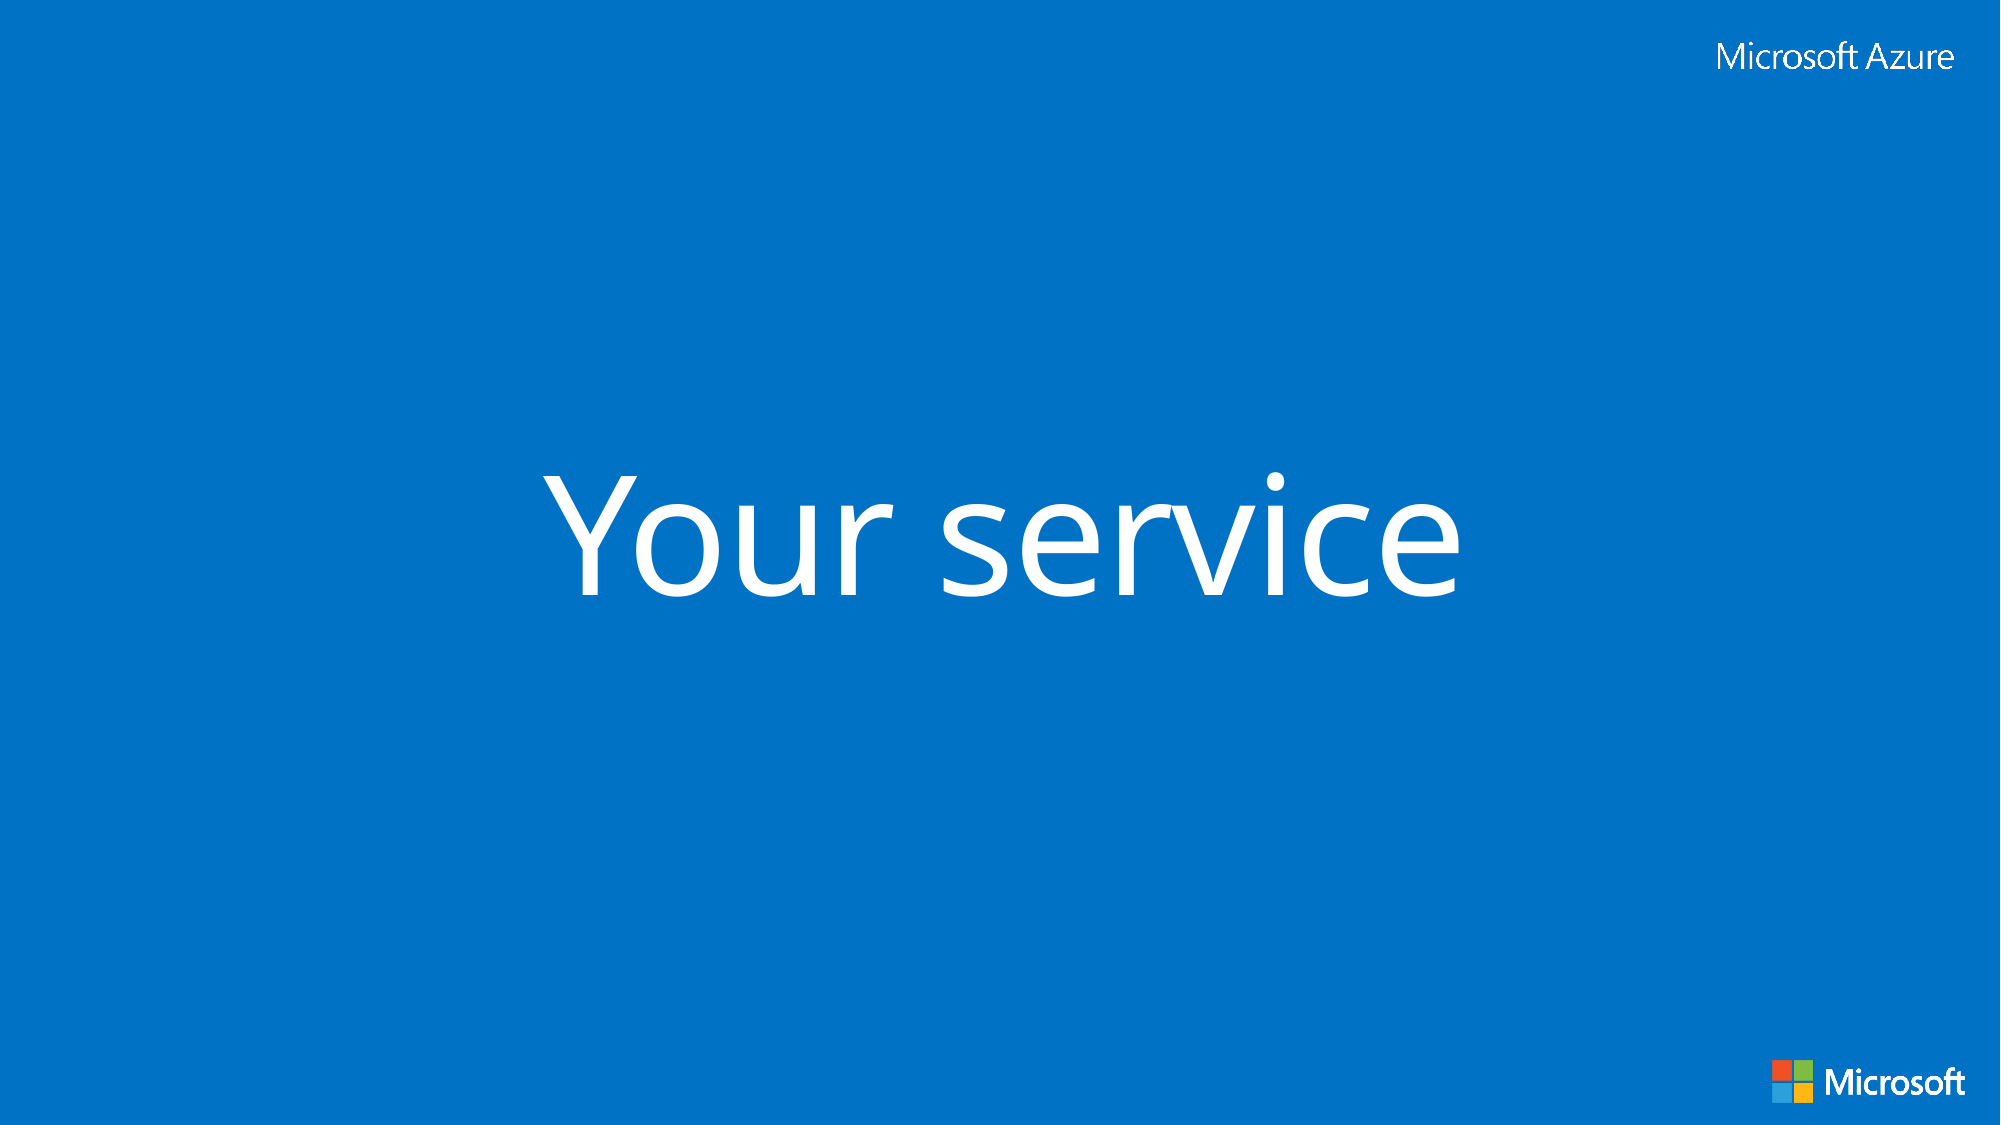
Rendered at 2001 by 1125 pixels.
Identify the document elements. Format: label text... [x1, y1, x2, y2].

title Your service [126, 444, 1886, 653]
picture [1699, 24, 1972, 87]
picture [1772, 1060, 1965, 1103]
